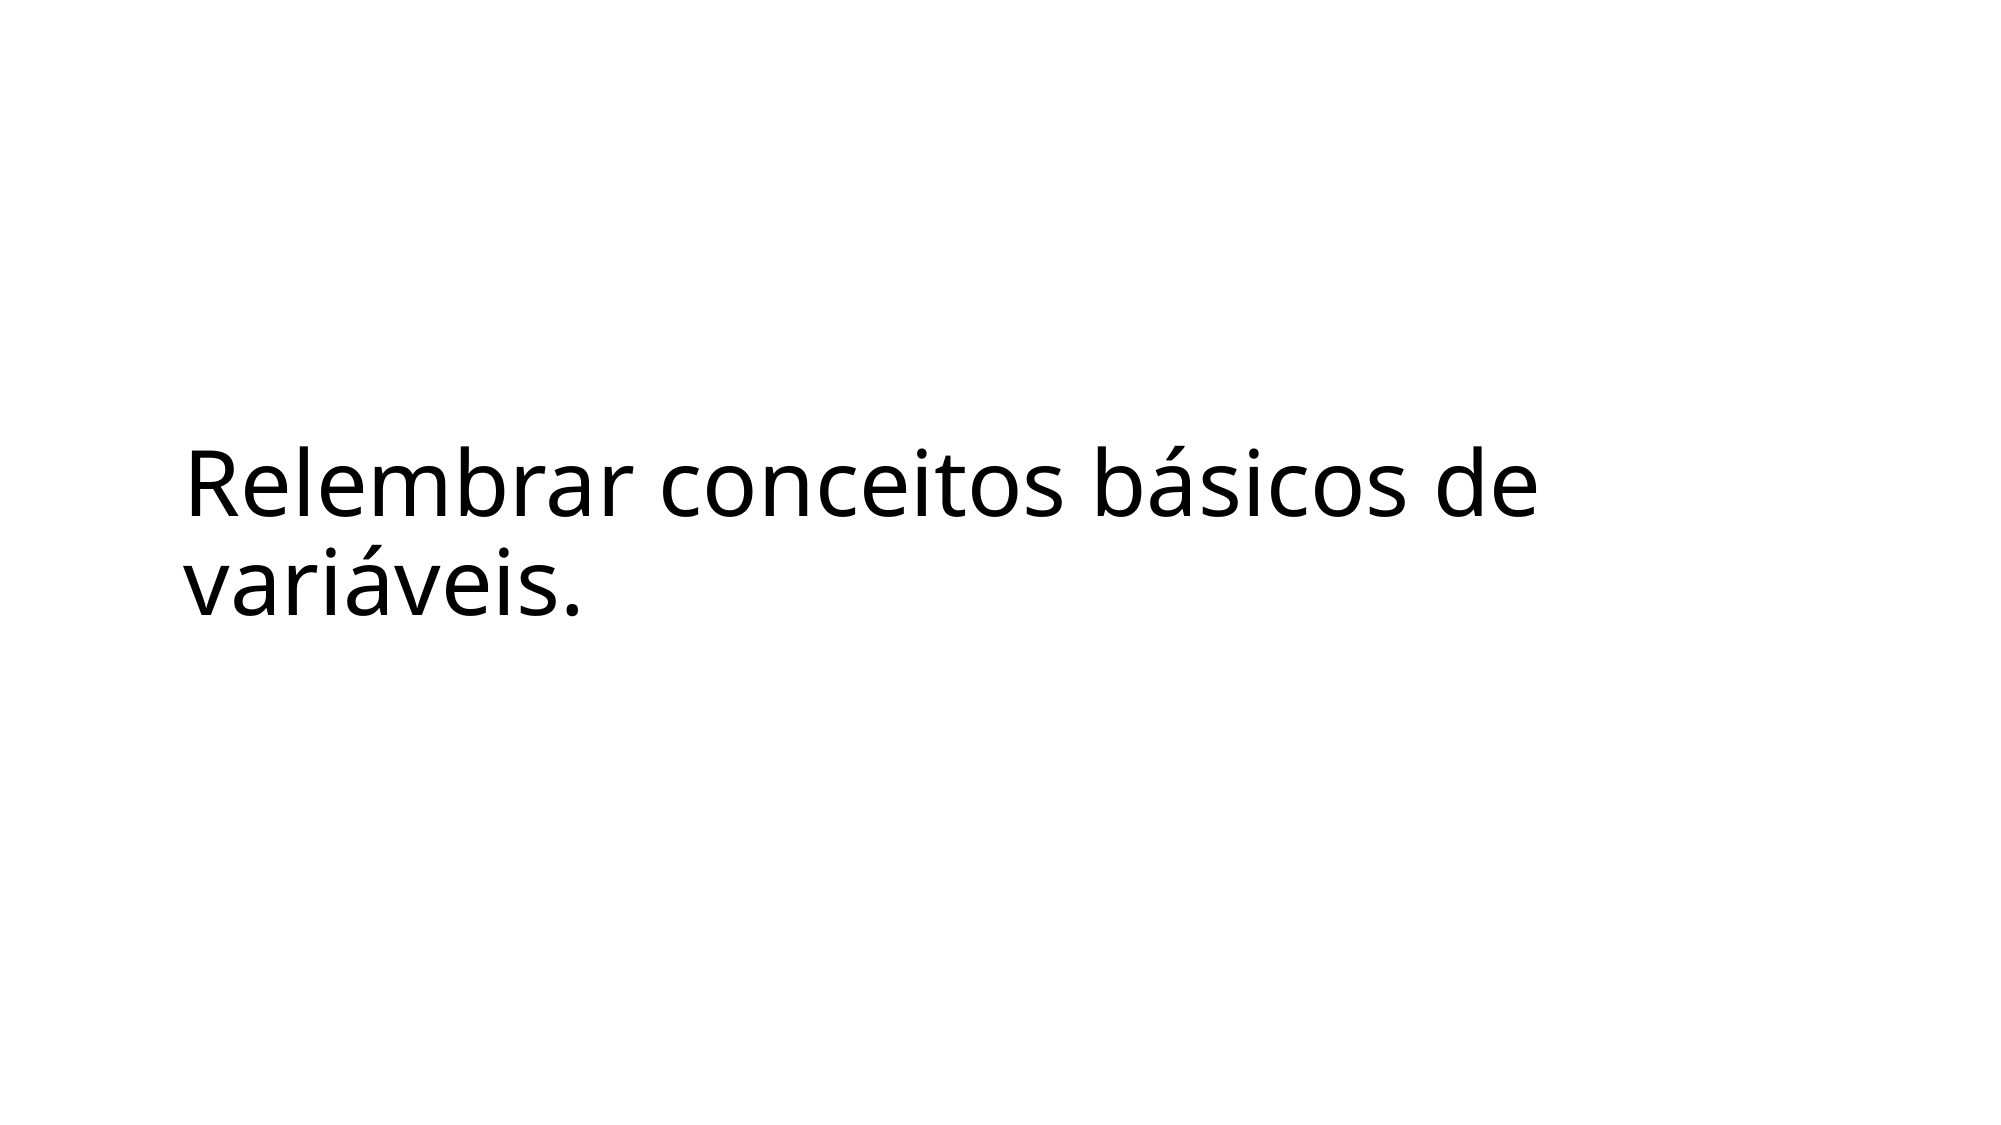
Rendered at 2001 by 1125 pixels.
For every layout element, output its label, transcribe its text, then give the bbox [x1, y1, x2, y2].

title Relembrar conceitos básicos de variáveis. [168, 427, 1894, 645]
